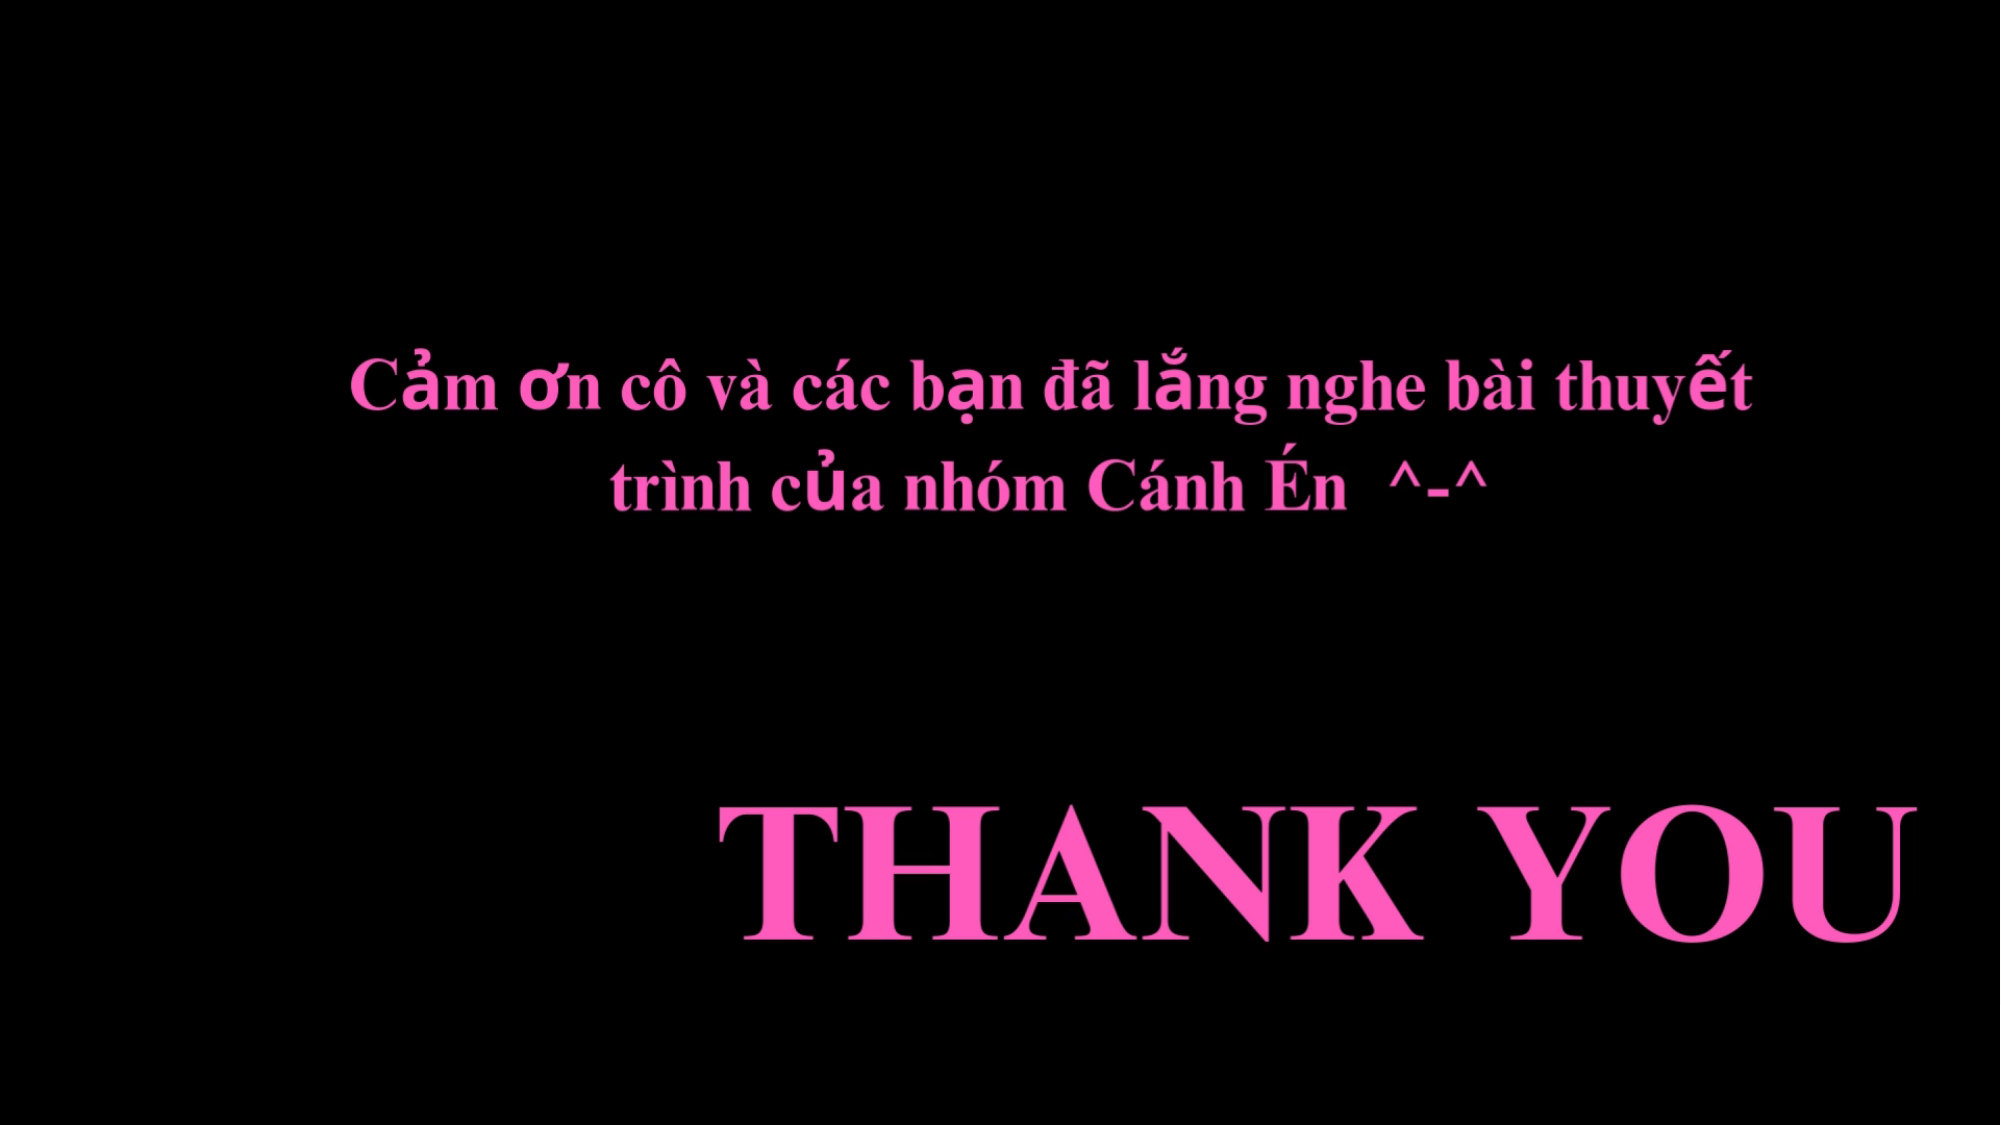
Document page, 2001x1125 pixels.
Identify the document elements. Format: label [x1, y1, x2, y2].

text_box [0, 0, 2000, 1125]
